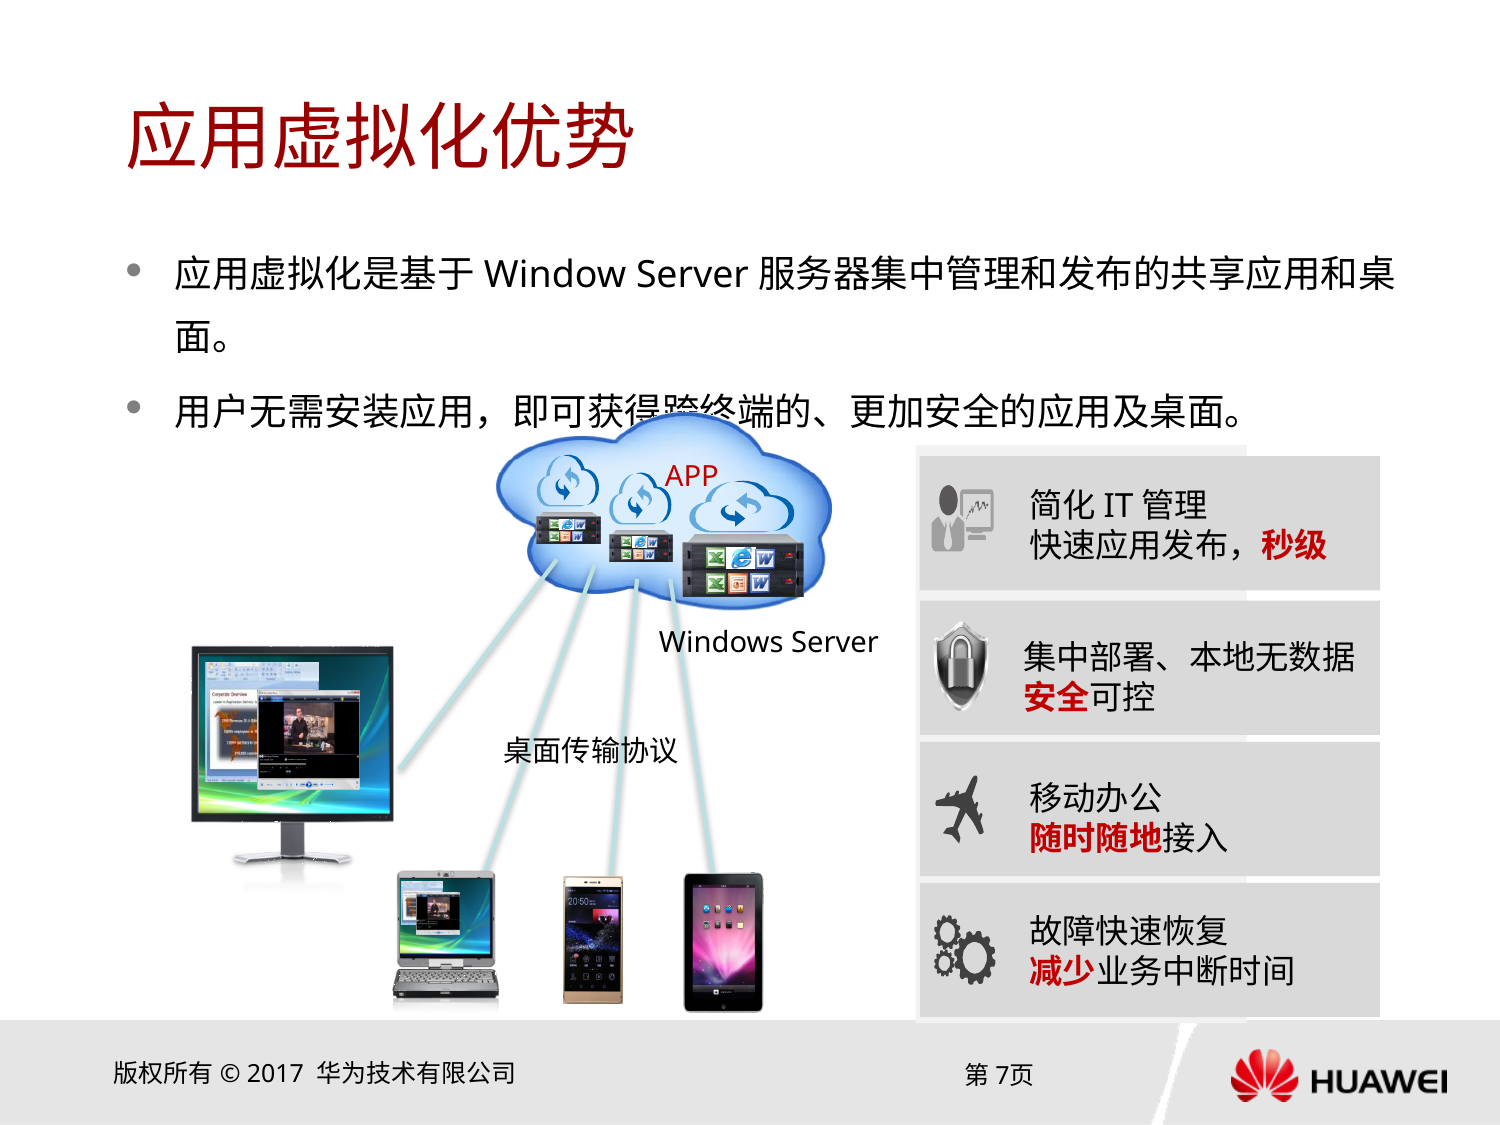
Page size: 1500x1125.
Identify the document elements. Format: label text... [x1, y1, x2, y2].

picture [0, 1020, 1500, 1125]
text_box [184, 408, 1383, 1024]
title 应用虚拟化优势 [111, 63, 1412, 207]
list 应用虚拟化是基于Window Server服务器集中管理和发布的共享应用和桌面。 用户无需安装应用，即可获得跨终端的、更加安全的应用及桌面。 [111, 225, 1412, 870]
